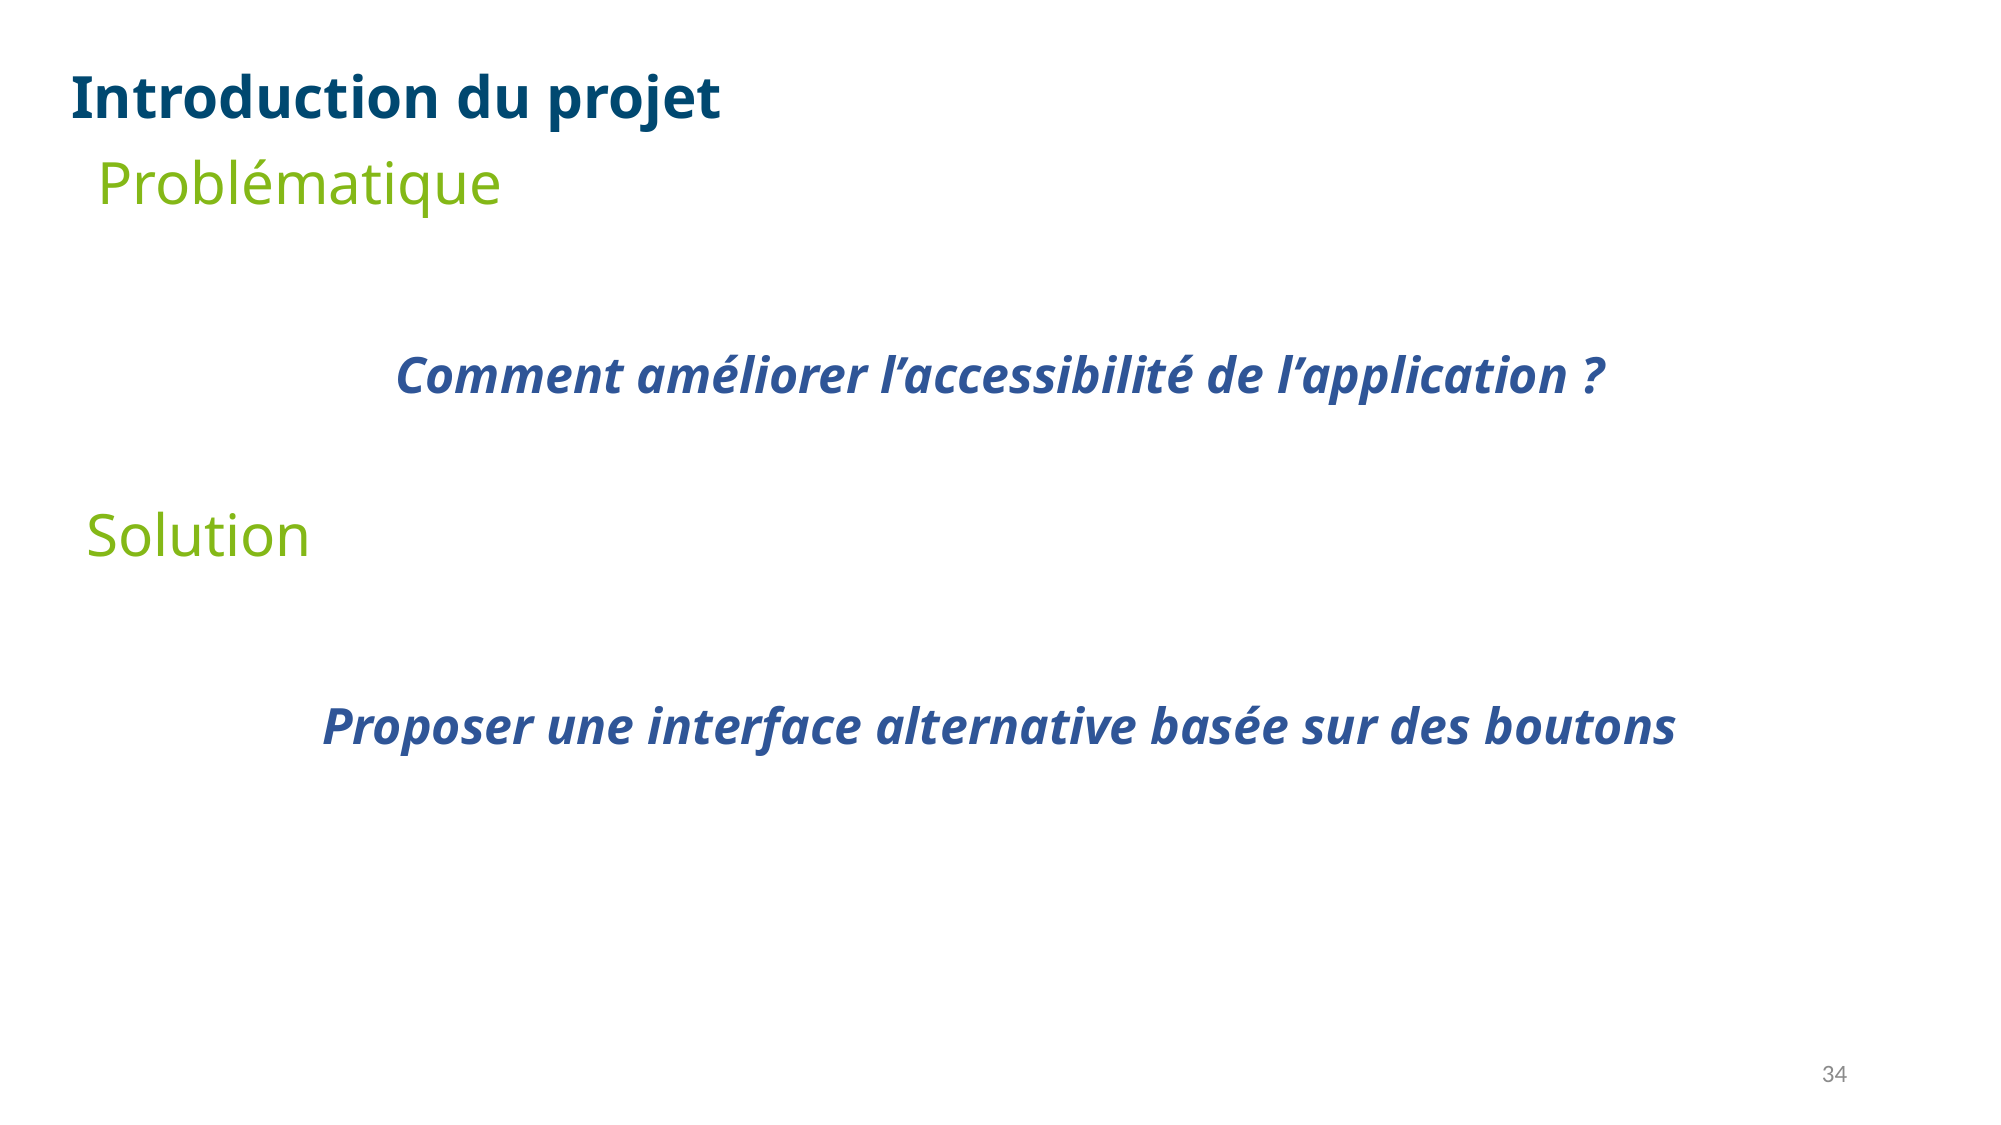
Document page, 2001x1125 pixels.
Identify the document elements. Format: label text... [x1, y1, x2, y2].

text_box Solution [71, 491, 327, 576]
text_box Comment améliorer l’accessibilité de l’application ? [137, 305, 1863, 411]
text_box Proposer une interface alternative basée sur des boutons [137, 657, 1863, 763]
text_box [73, 53, 736, 225]
slide_number 34 [1412, 1042, 1863, 1103]
